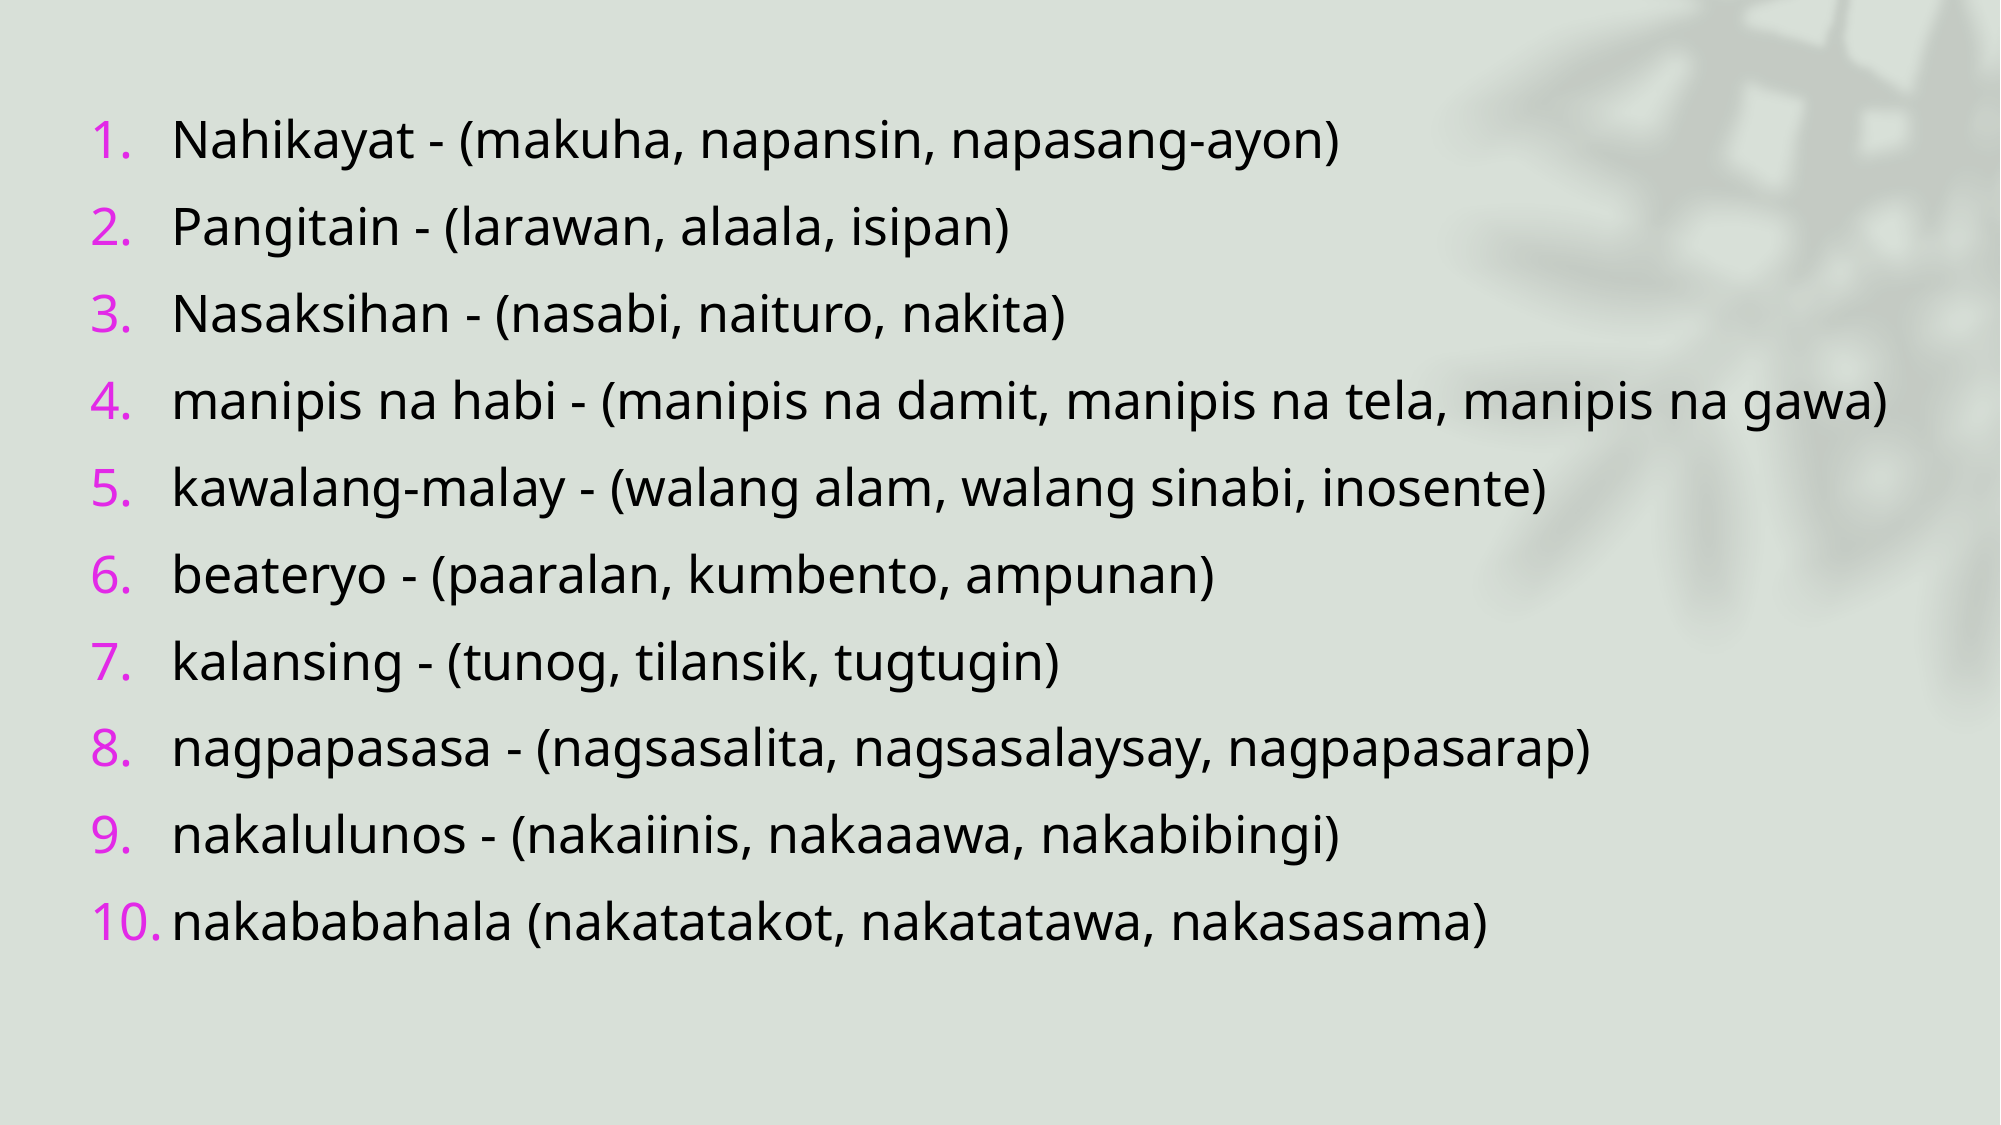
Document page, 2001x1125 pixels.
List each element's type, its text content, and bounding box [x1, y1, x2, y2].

list Nahikayat - (makuha, napansin, napasang-ayon) Pangitain - (larawan, alaala, isipan) Nasaksihan - (nasabi, naituro, nakita) manipis na habi - (manipis na damit, manipis na tela, manipis na gawa) kawalang-malay - (walang alam, walang sinabi, inosente) beateryo - (paaralan, kumbento, ampunan) kalansing - (tunog, tilansik, tugtugin) nagpapasasa - (nagsasalita, nagsasalaysay, nagpapasarap) nakalulunos - (nakaiinis, nakaaawa, nakabibingi) nakababahala (nakatatakot, nakatatawa, nakasasama) [75, 93, 1925, 1009]
